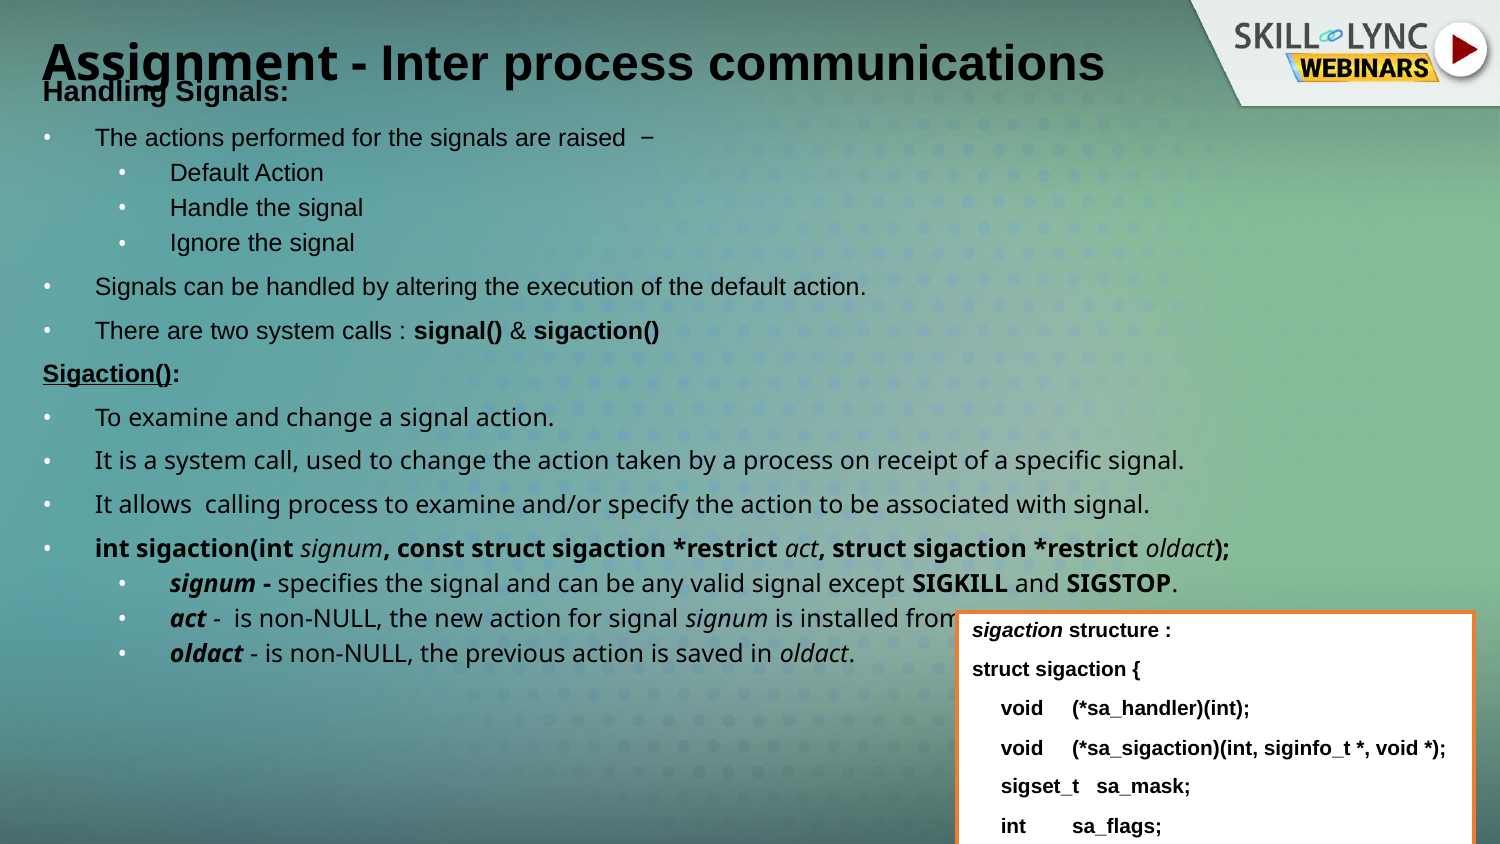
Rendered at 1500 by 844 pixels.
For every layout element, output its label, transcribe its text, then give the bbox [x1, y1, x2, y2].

text_box sigaction structure : struct sigaction { void (*sa_handler)(int); void (*sa_sigaction)(int, siginfo_t *, void *); sigset_t sa_mask; int sa_flags; void (*sa_restorer)(void); }; [955, 610, 1476, 844]
picture [0, 0, 1500, 844]
title Assignment - Inter process communications [30, 36, 1325, 70]
list Handling Signals: The actions performed for the signals are raised − Default Action Handle the signal Ignore the signal Signals can be handled by altering the execution of the default action. There are two system calls : signal() & sigaction() Sigaction(): To examine and change a signal action. It is a system call, used to change the action taken by a process on receipt of a specific signal. It allows calling process to examine and/or specify the action to be associated with signal. int sigaction(int signum, const struct sigaction *restrict act, struct sigaction *restrict oldact); signum - specifies the signal and can be any valid signal except SIGKILL and SIGSTOP. act - is non-NULL, the new action for signal signum is installed from act. oldact - is non-NULL, the previous action is saved in oldact. [8, 70, 1440, 774]
